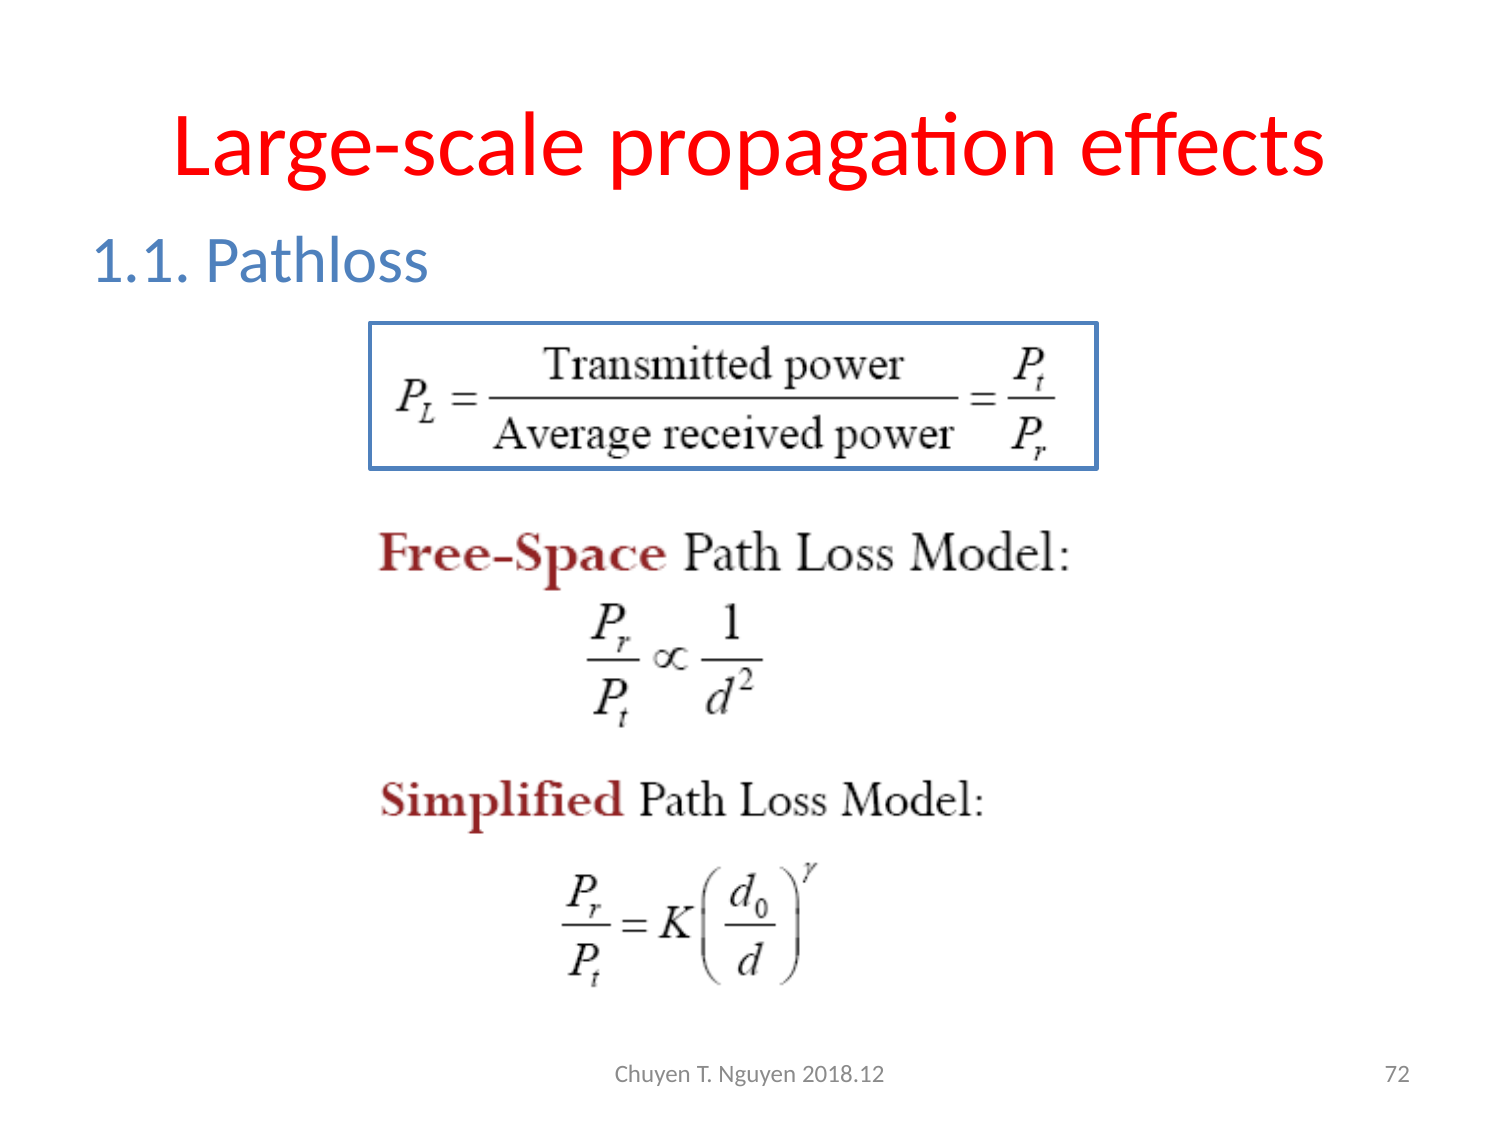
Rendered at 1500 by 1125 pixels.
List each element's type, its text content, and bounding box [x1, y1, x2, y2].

picture [372, 767, 1096, 1009]
footer Chuyen T. Nguyen 2018.12 [512, 1042, 988, 1103]
title Large-scale propagation effects [75, 45, 1425, 233]
list 1.1. Pathloss [75, 208, 1388, 1005]
picture [371, 324, 1095, 467]
picture [369, 507, 1093, 730]
slide_number 72 [1074, 1042, 1425, 1103]
